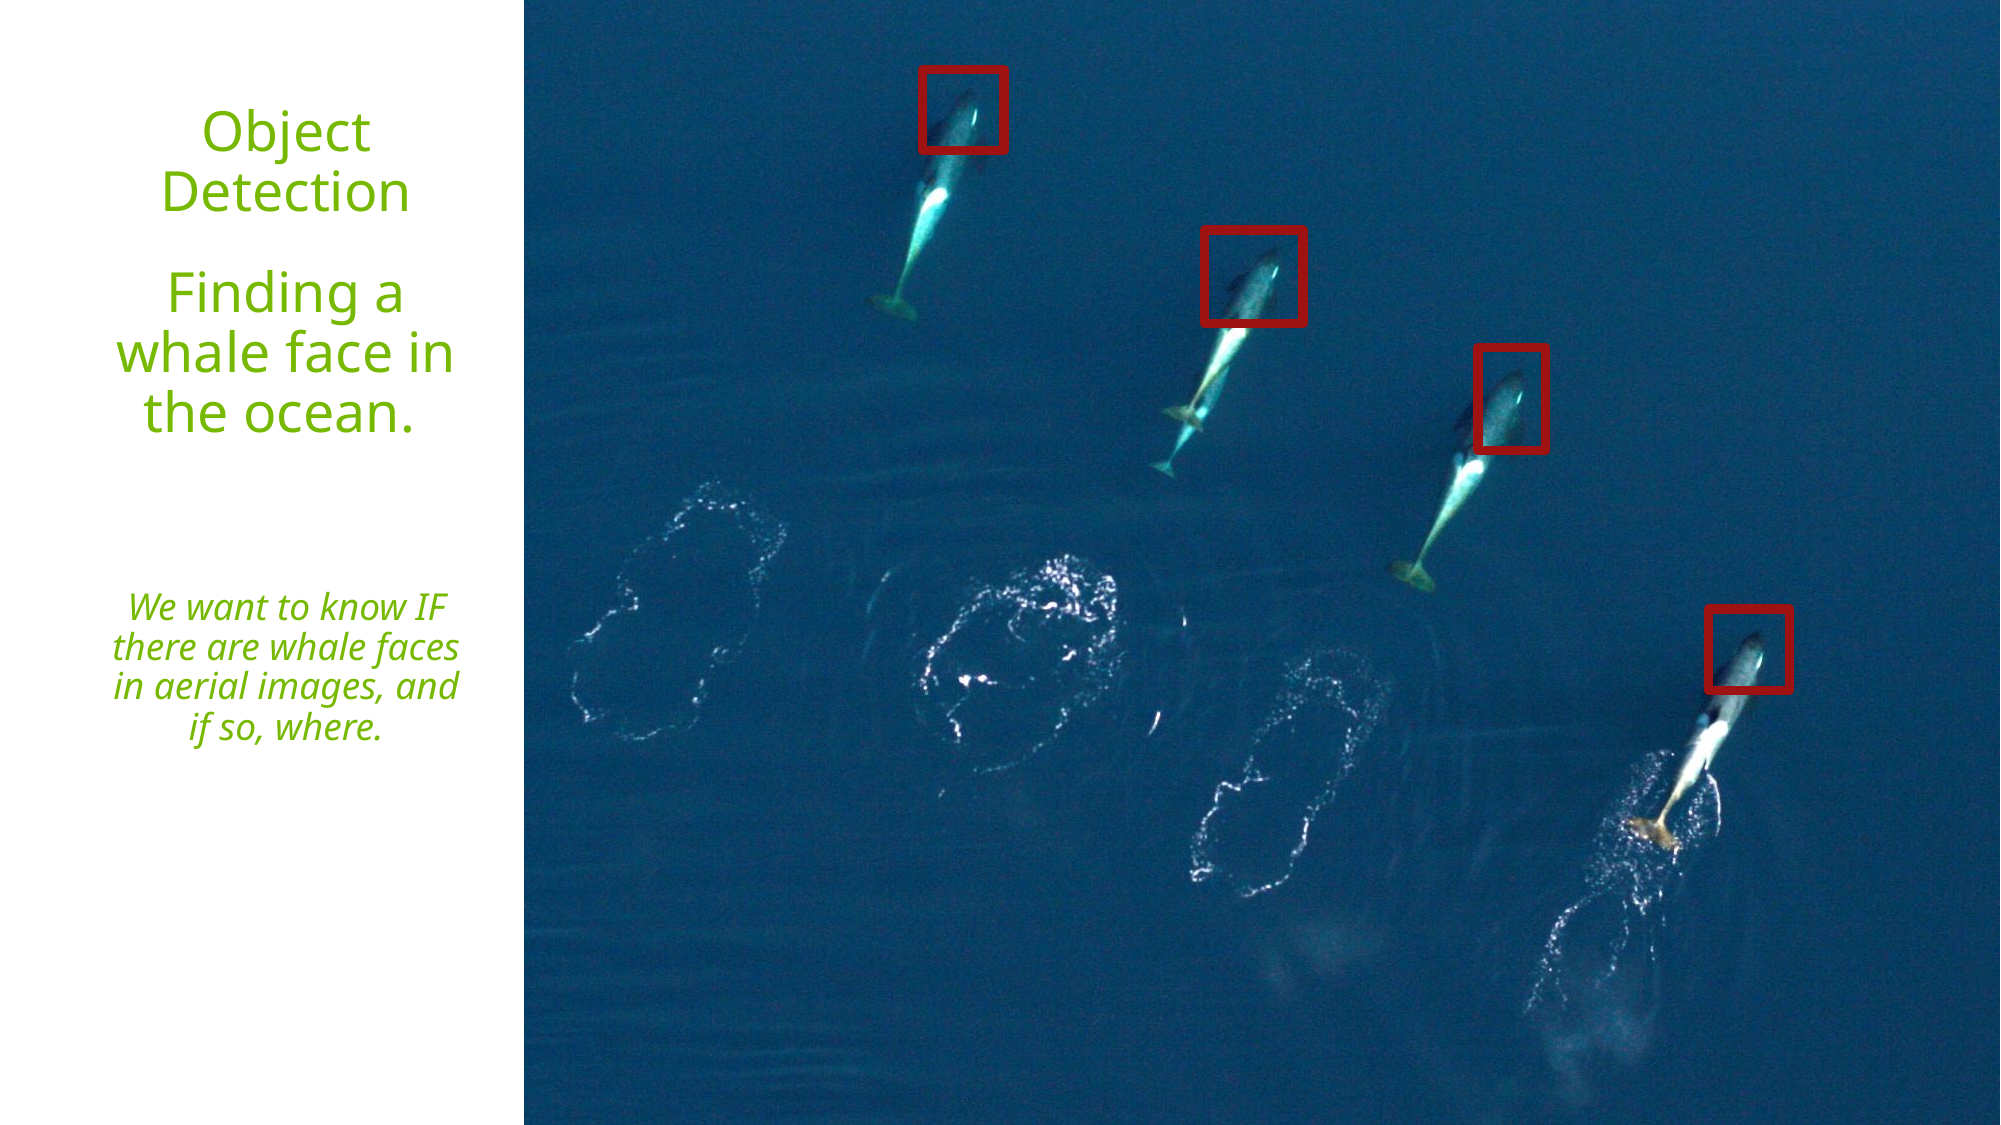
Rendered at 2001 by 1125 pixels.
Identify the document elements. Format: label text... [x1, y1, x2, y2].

picture [524, 0, 2000, 1125]
list Object Detection Finding a whale face in the ocean. We want to know IF there are whale faces in aerial images, and if so, where. [90, 88, 482, 1062]
